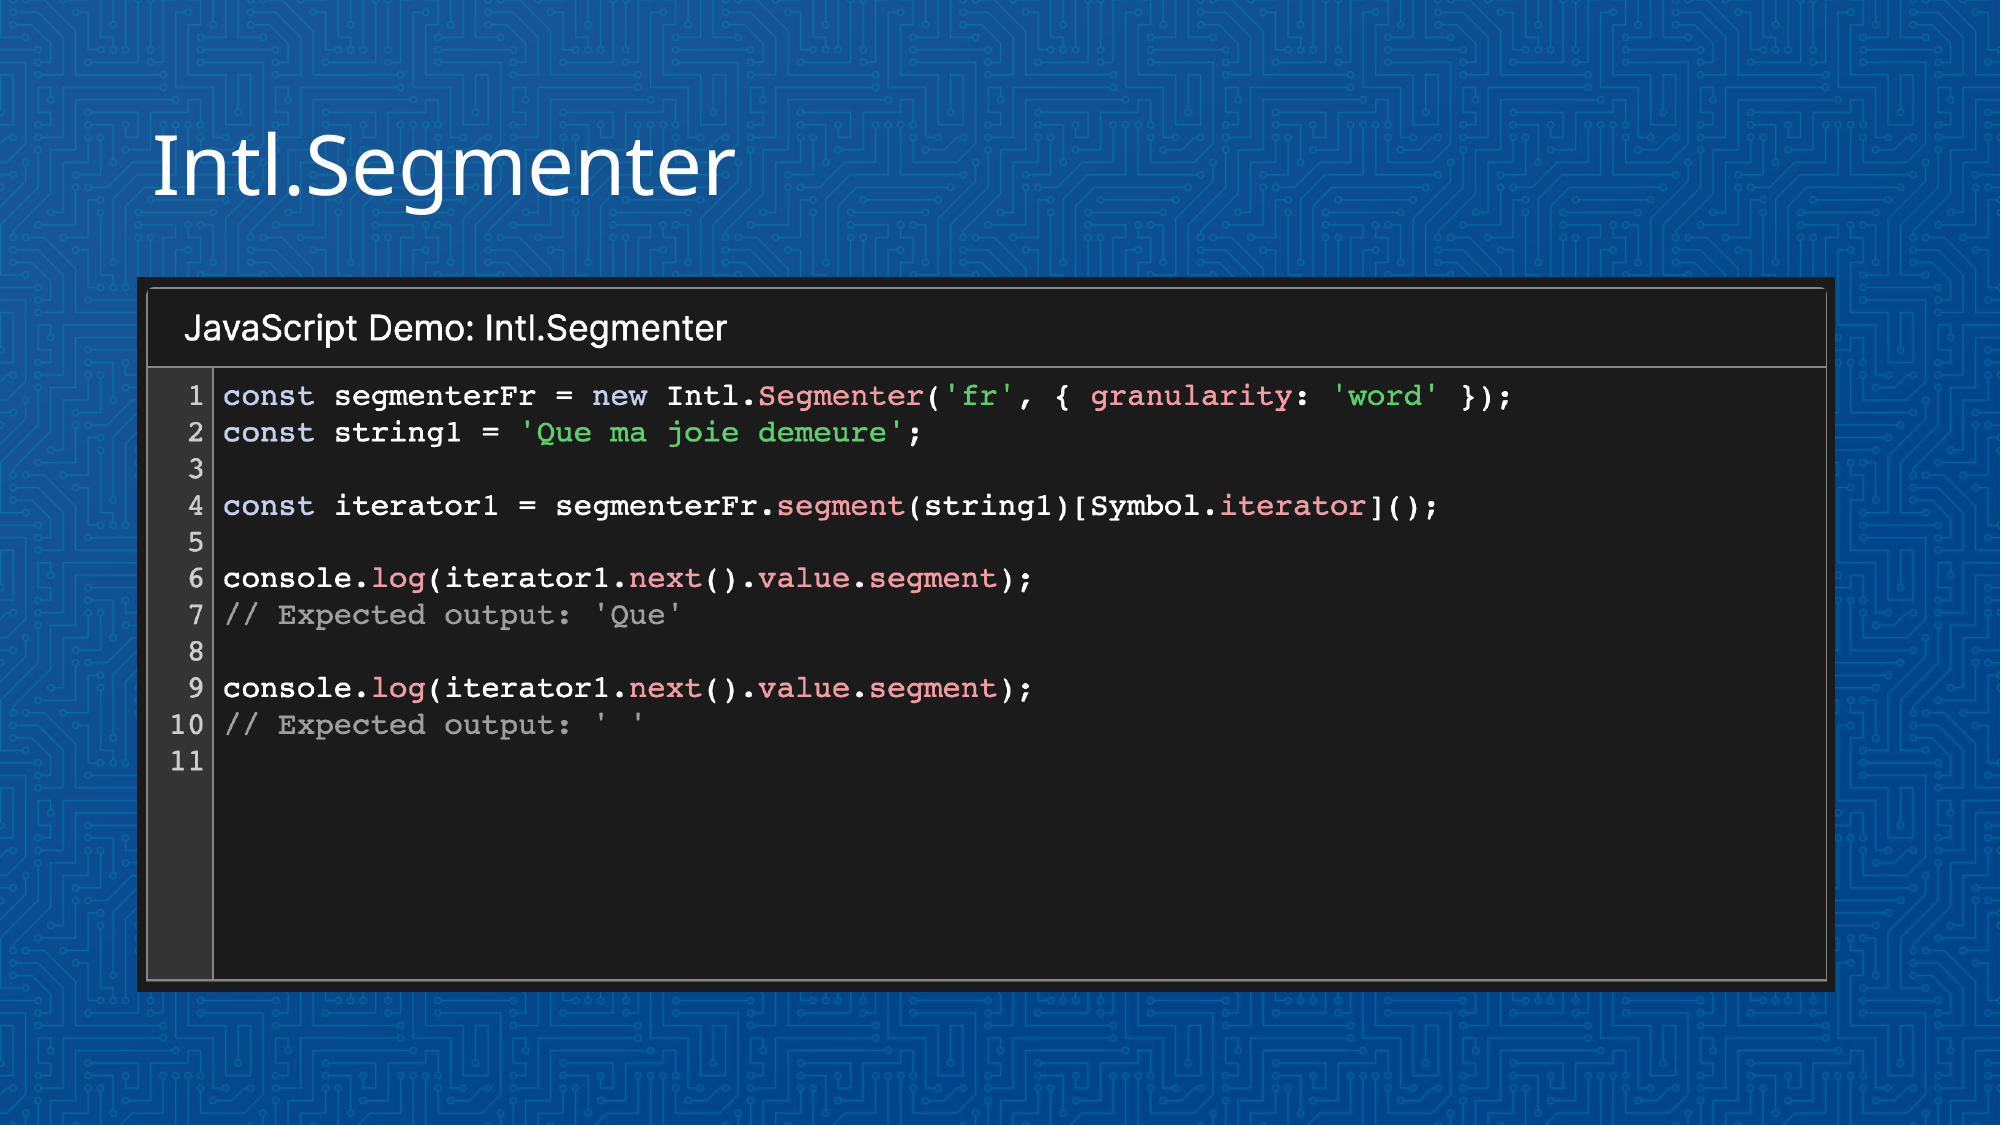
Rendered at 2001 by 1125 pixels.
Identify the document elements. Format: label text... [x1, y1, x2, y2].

title Intl.Segmenter [137, 59, 1863, 278]
picture [0, 0, 2000, 1125]
